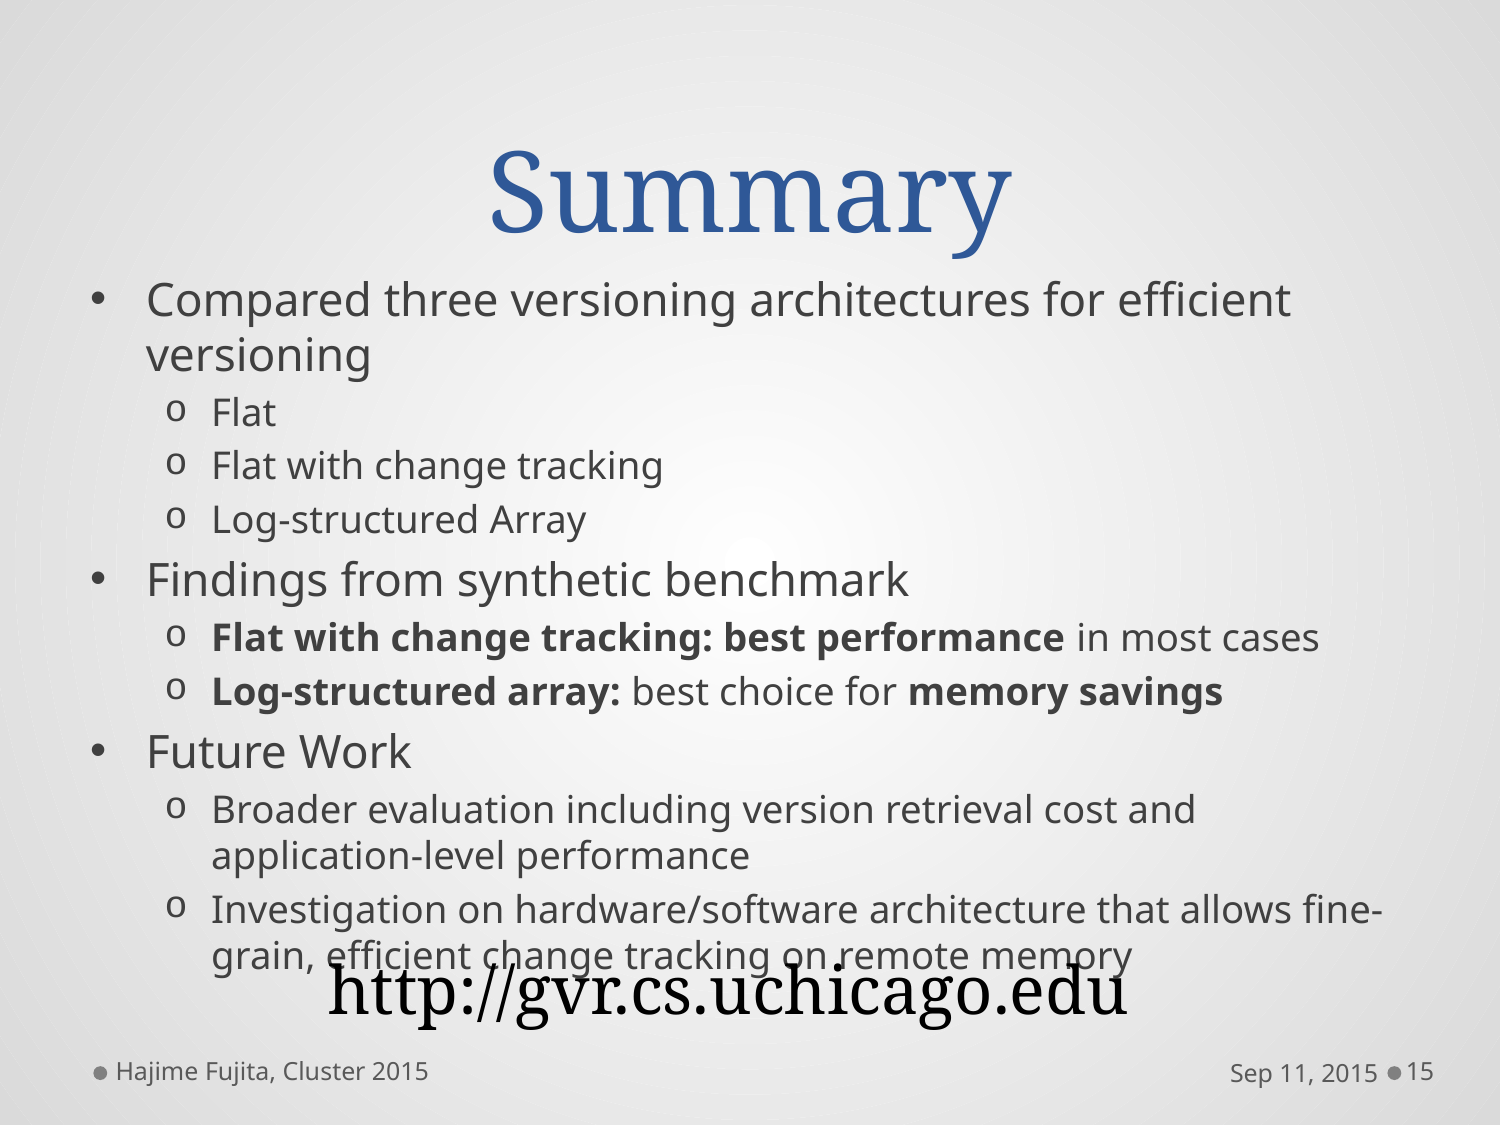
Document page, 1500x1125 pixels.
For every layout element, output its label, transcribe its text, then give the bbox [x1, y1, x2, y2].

text_box http://gvr.cs.uchicago.edu [227, 940, 1232, 1035]
footer Hajime Fujita, Cluster 2015 [108, 1042, 576, 1103]
slide_number 15 [1401, 1042, 1494, 1103]
list Compared three versioning architectures for efficient versioning Flat Flat with change tracking Log-structured Array Findings from synthetic benchmark Flat with change tracking: best performance in most cases Log-structured array: best choice for memory savings Future Work Broader evaluation including version retrieval cost and application-level performance Investigation on hardware/software architecture that allows fine-grain, efficient change tracking on remote memory [75, 262, 1425, 988]
title Summary [75, 0, 1425, 262]
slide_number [1043, 1042, 1386, 1103]
